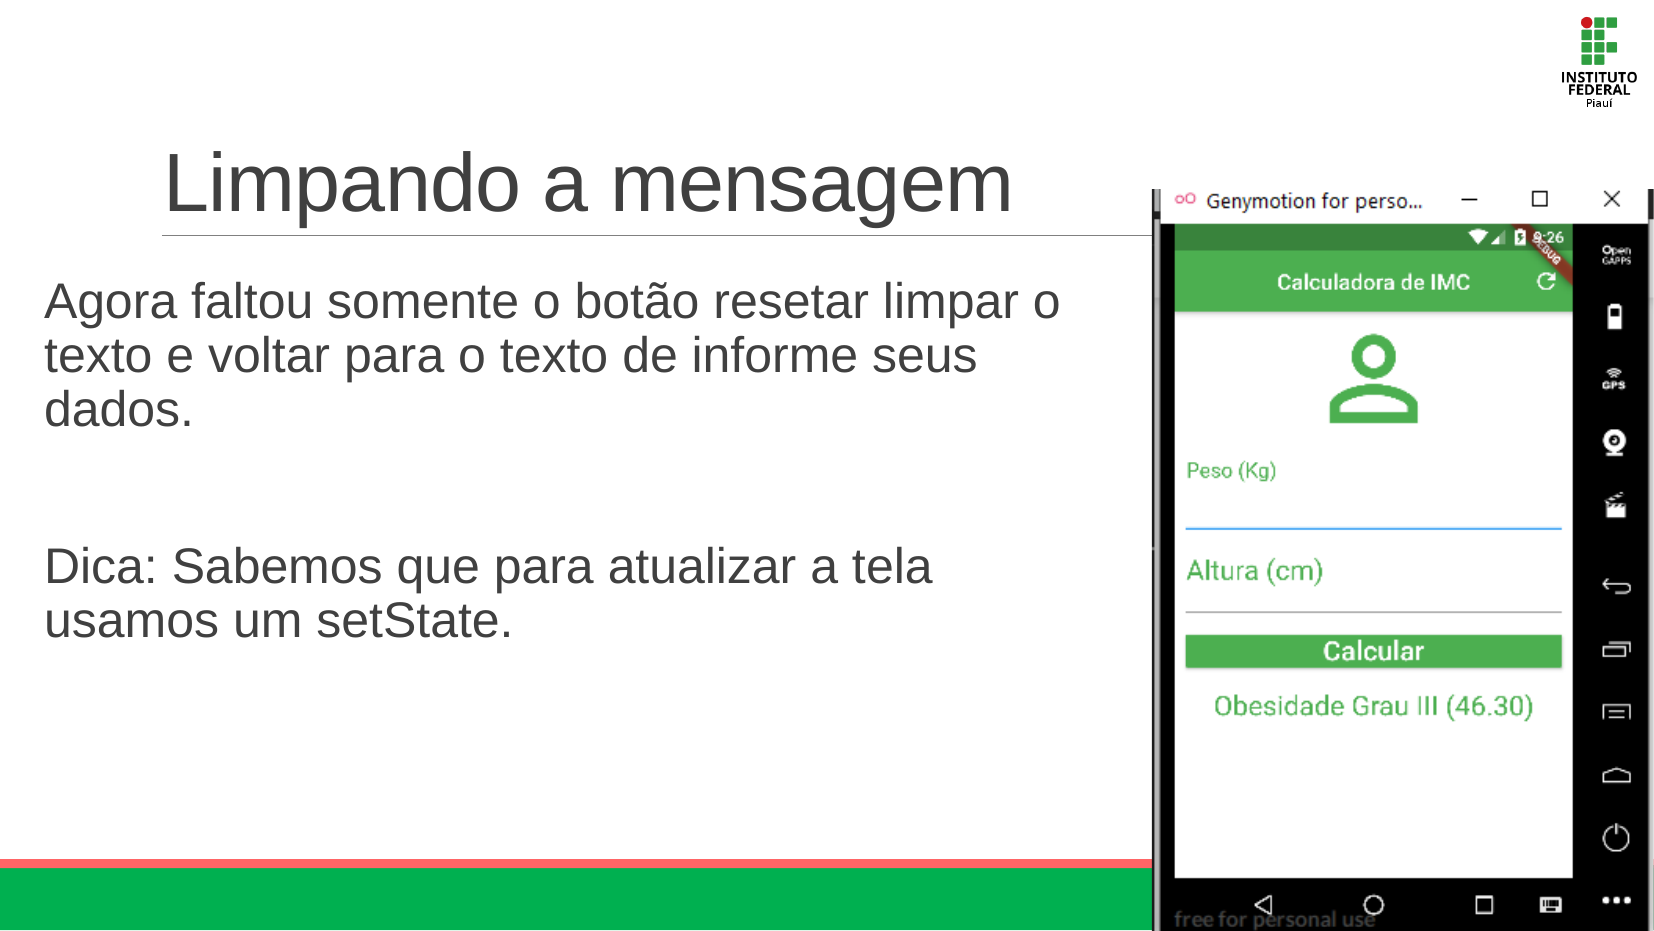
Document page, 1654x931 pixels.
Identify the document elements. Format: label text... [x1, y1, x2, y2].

list Agora faltou somente o botão resetar limpar o texto e voltar para o texto de informe seus dados. Dica: Sabemos que para atualizar a tela usamos um setState. [44, 268, 1077, 764]
title Limpando a mensagem [148, 38, 1513, 236]
picture [1544, 15, 1654, 109]
picture [1151, 188, 1654, 931]
